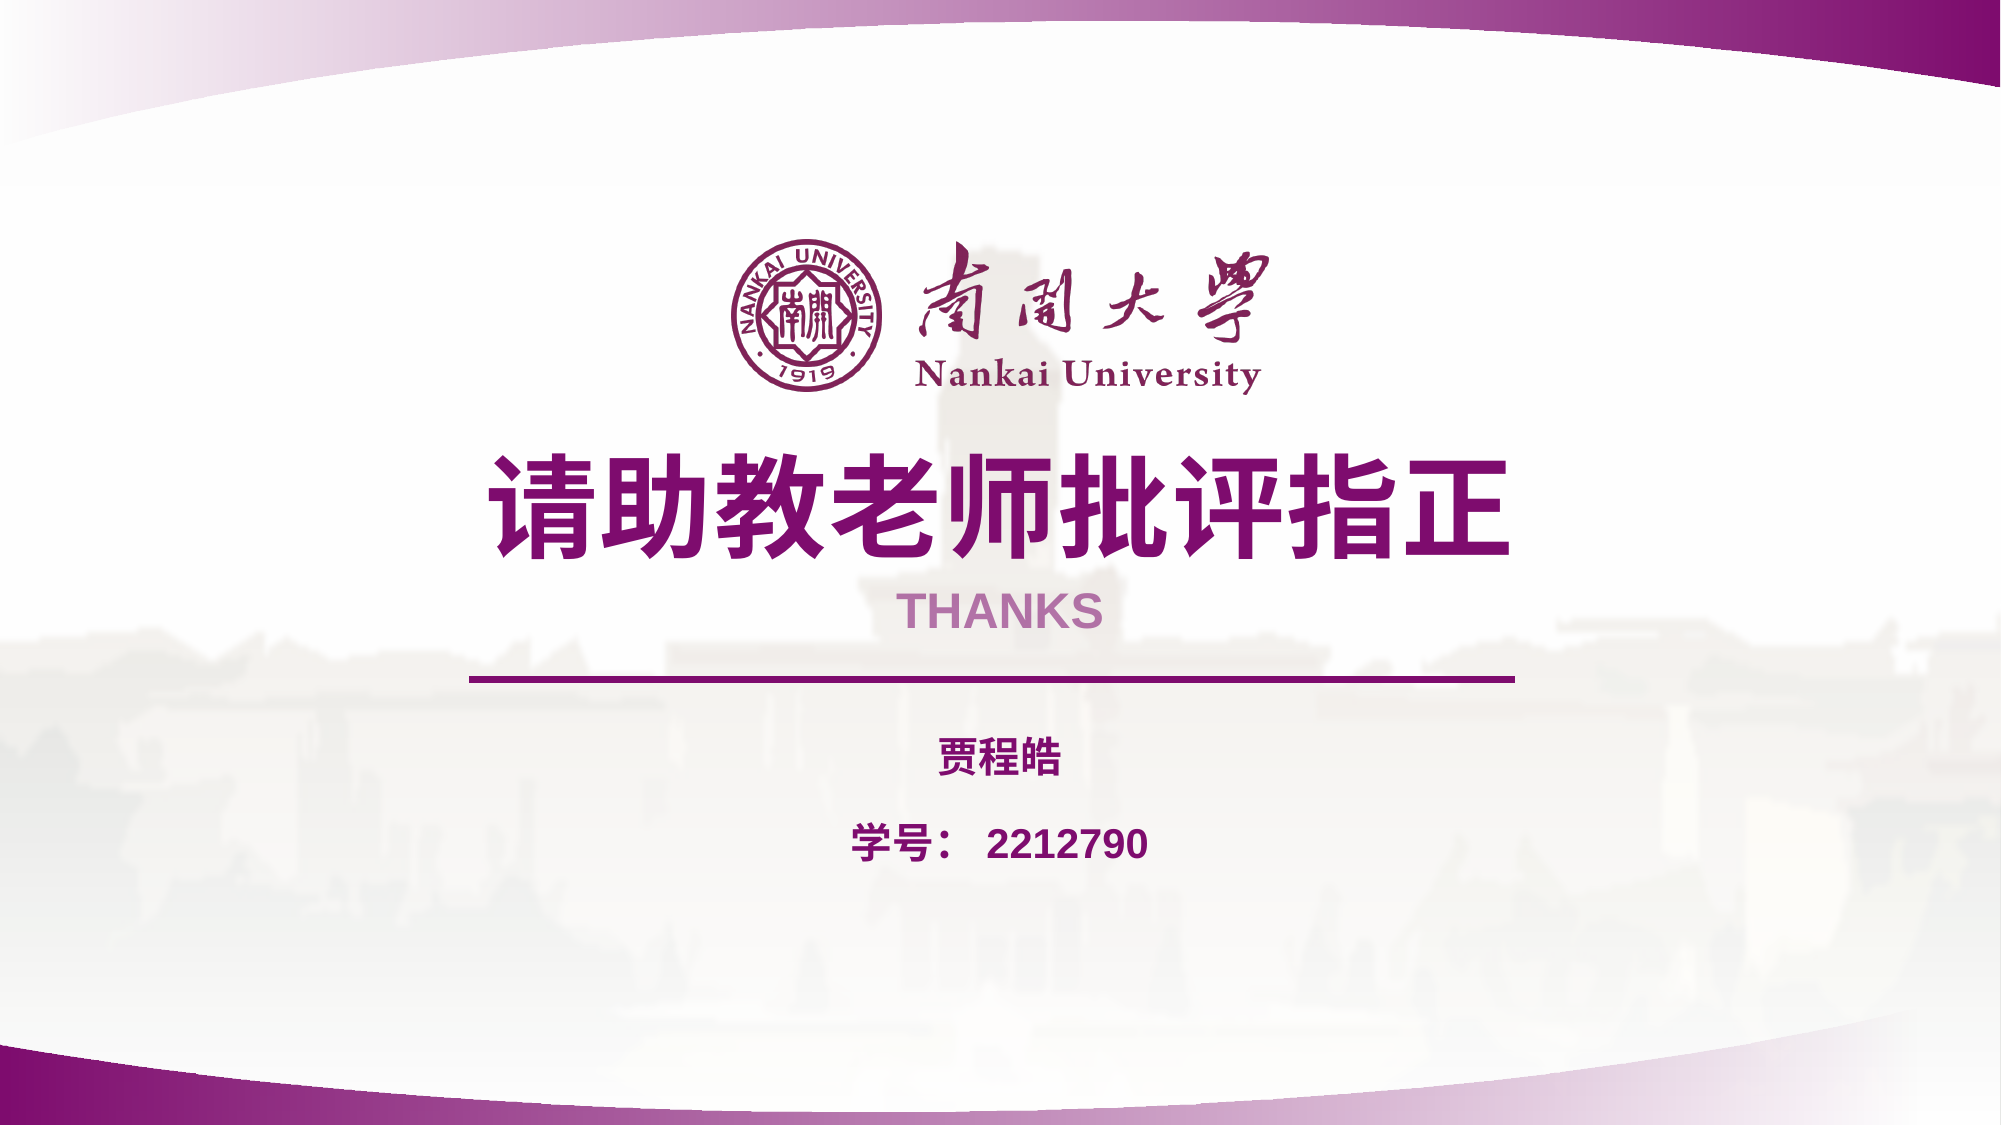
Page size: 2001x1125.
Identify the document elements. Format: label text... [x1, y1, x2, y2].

text_box 贾程皓 学号：2212790 [469, 708, 1531, 880]
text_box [469, 445, 1531, 680]
picture [731, 239, 1269, 395]
